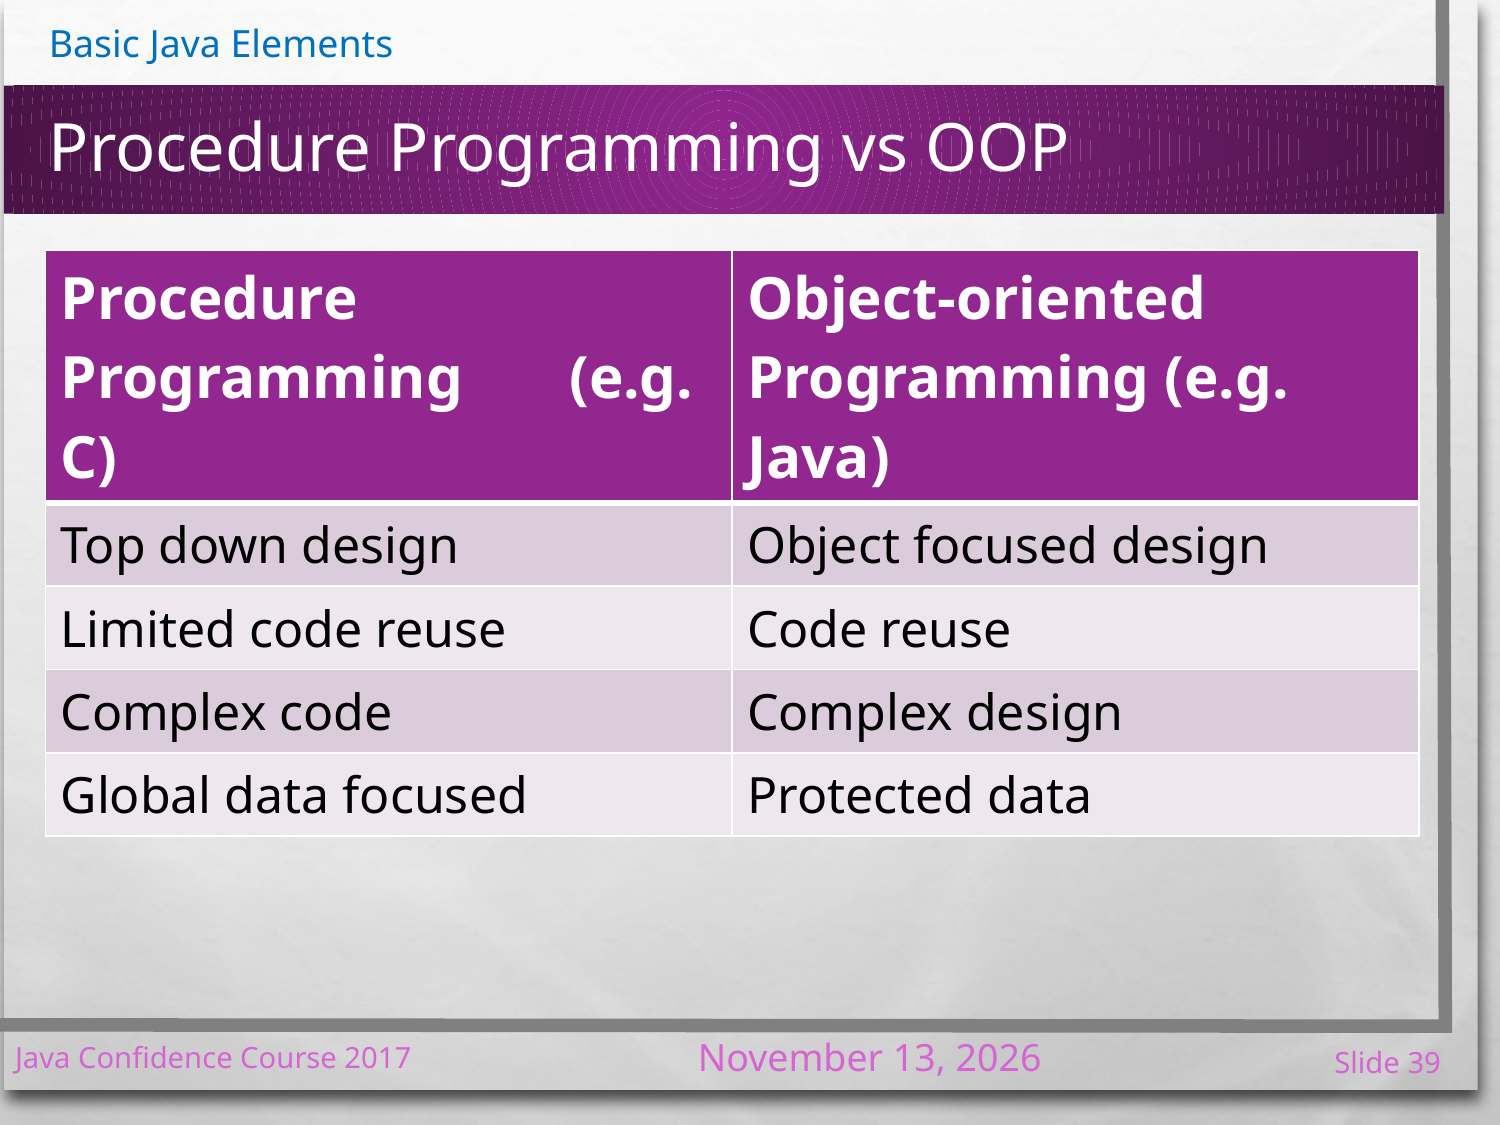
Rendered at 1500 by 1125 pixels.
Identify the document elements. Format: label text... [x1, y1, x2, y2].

table_header Object-oriented Programming (e.g. Java) [733, 251, 1418, 500]
title Procedure Programming vs OOP [3, 87, 1445, 214]
table_cell Complex code [46, 670, 731, 752]
table_cell Code reuse [733, 587, 1418, 669]
table_header Procedure Programming (e.g. C) [46, 251, 731, 500]
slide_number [633, 1027, 1106, 1092]
table_cell Limited code reuse [46, 587, 731, 669]
table_cell Top down design [46, 506, 731, 585]
footer Java Confidence Course 2017 [0, 1027, 634, 1090]
table_cell Global data focused [46, 754, 731, 835]
table_cell Protected data [733, 754, 1418, 835]
table_cell Object focused design [733, 506, 1418, 585]
table_cell Complex design [733, 670, 1418, 752]
slide_number 39 [1108, 1029, 1456, 1100]
